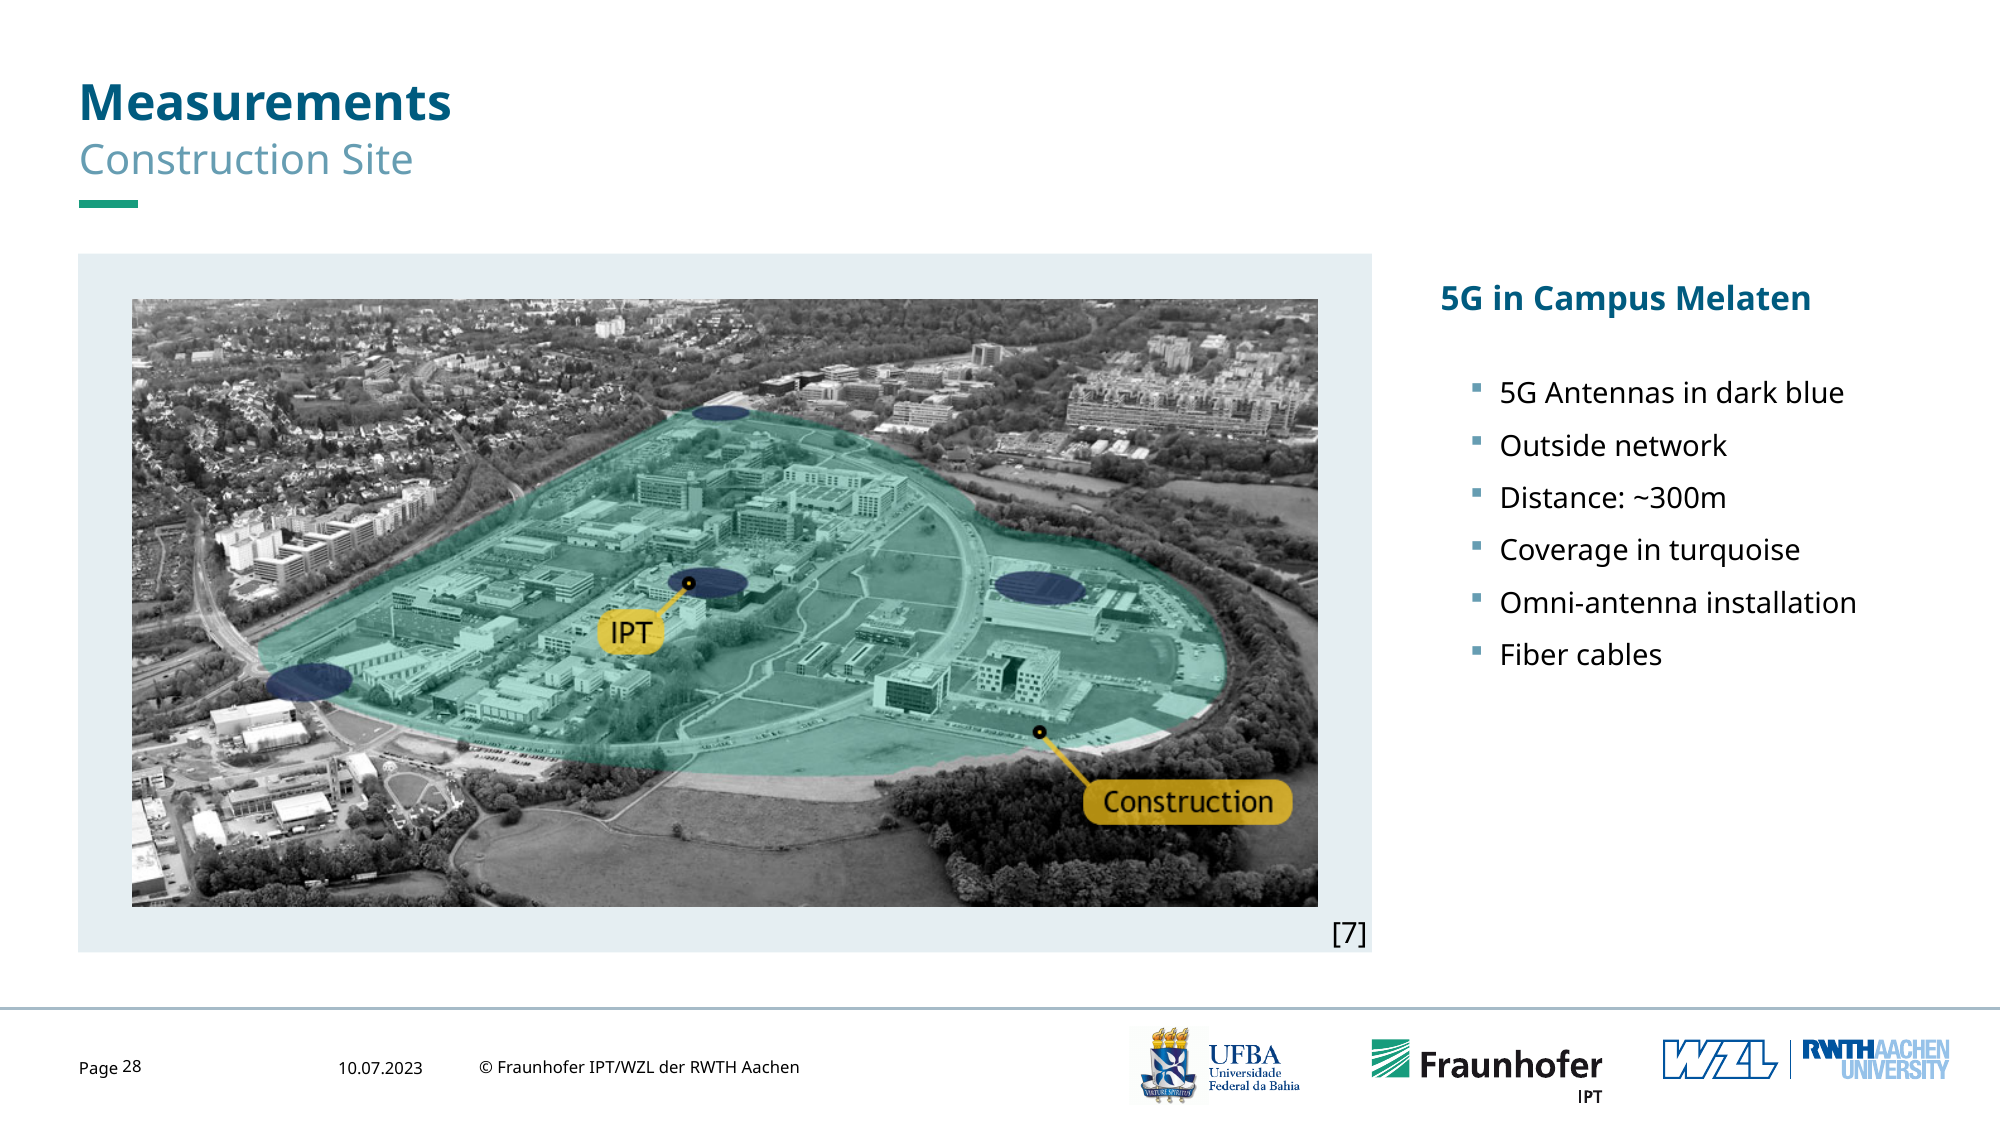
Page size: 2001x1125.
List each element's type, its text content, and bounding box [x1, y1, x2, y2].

text_box 10.07.2023 [323, 1009, 476, 1125]
list Construction Site [78, 127, 1922, 180]
picture [1129, 1026, 1311, 1106]
text_box © Fraunhofer IPT/WZL der RWTH Aachen [479, 1057, 964, 1078]
text_box [7] [1331, 908, 1368, 950]
picture [132, 299, 1318, 907]
slide_number 28 [107, 1057, 175, 1078]
list 5G in Campus Melaten 5G Antennas in dark blue Outside network Distance: ~300m Coverage in turquoise Omni-antenna installation Fiber cables [1440, 273, 1922, 912]
text_box [78, 253, 1372, 953]
title Measurements [78, 64, 1922, 127]
